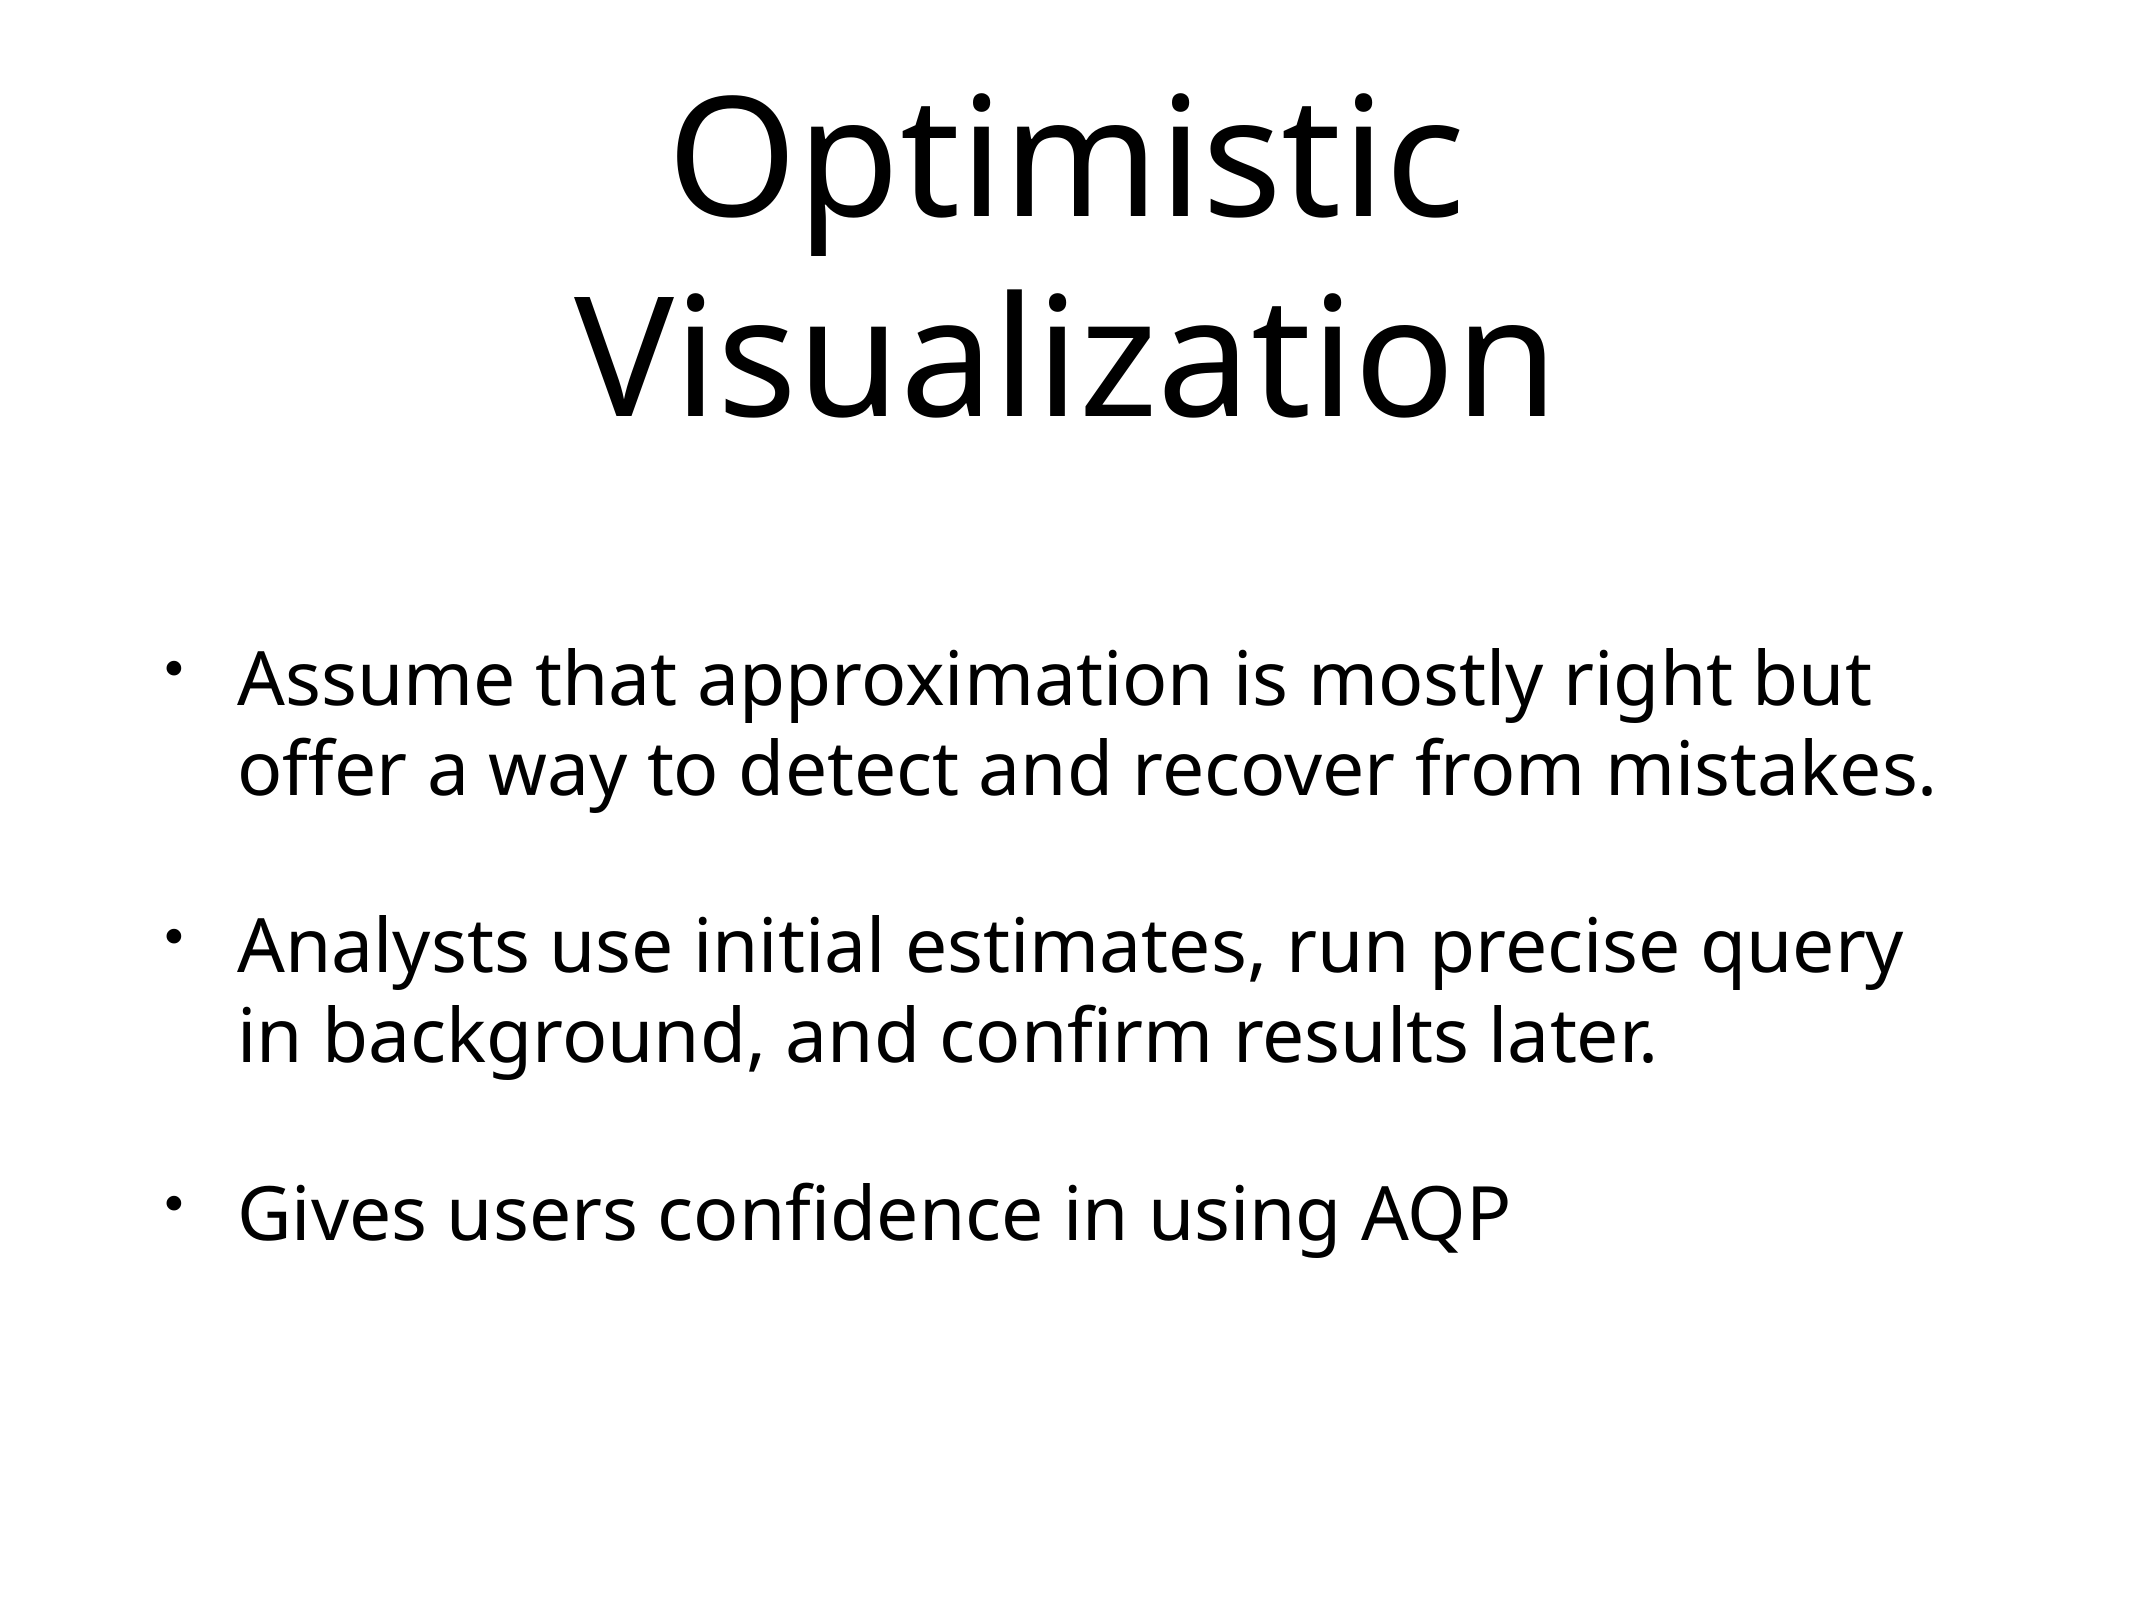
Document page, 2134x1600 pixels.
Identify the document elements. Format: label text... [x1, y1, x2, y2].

list Assume that approximation is mostly right but offer a way to detect and recover from mistakes. Analysts use initial estimates, run precise query in background, and confirm results later. Gives users confidence in using AQP [155, 426, 1978, 1459]
title Optimistic Visualization [155, 72, 1978, 426]
